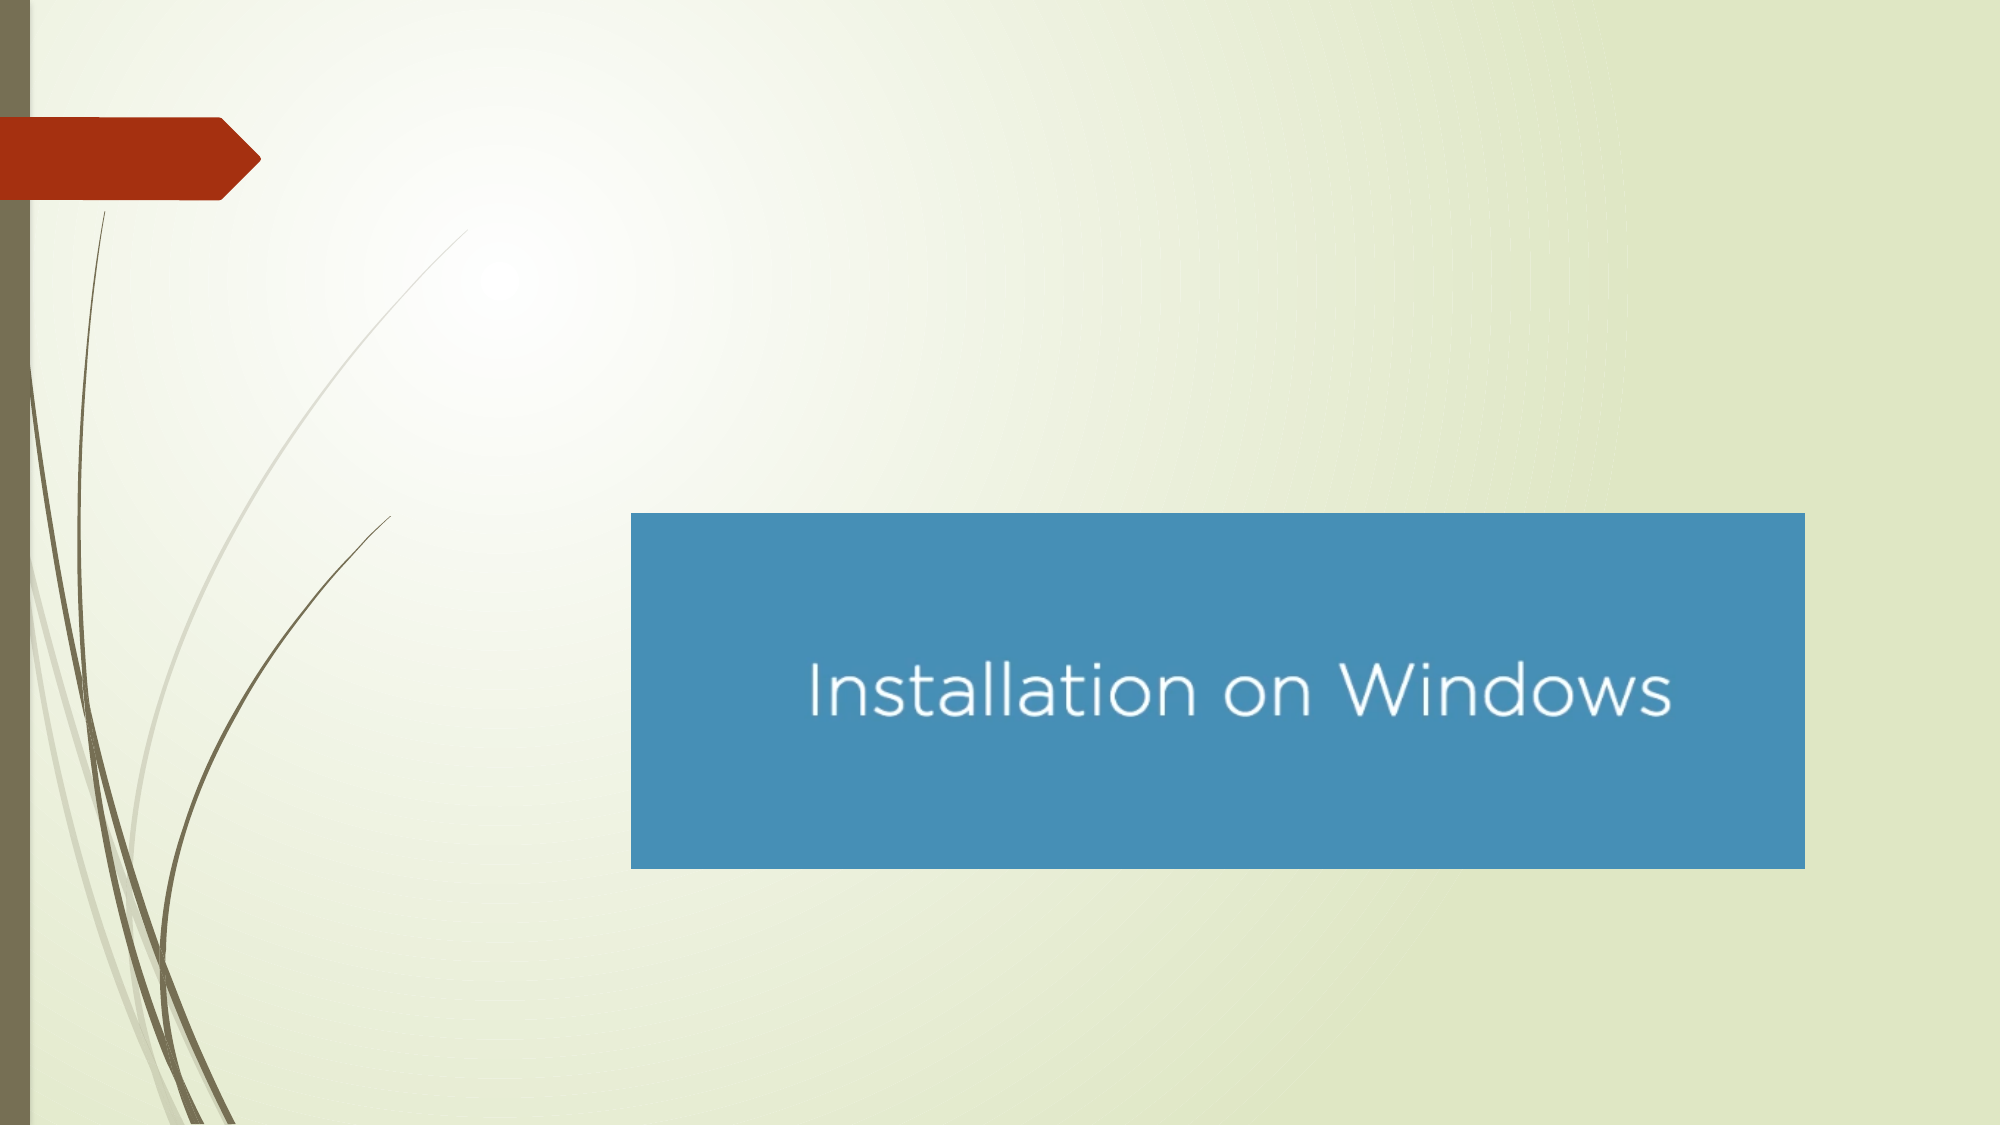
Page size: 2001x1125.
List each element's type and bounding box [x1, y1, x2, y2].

picture [631, 513, 1805, 869]
